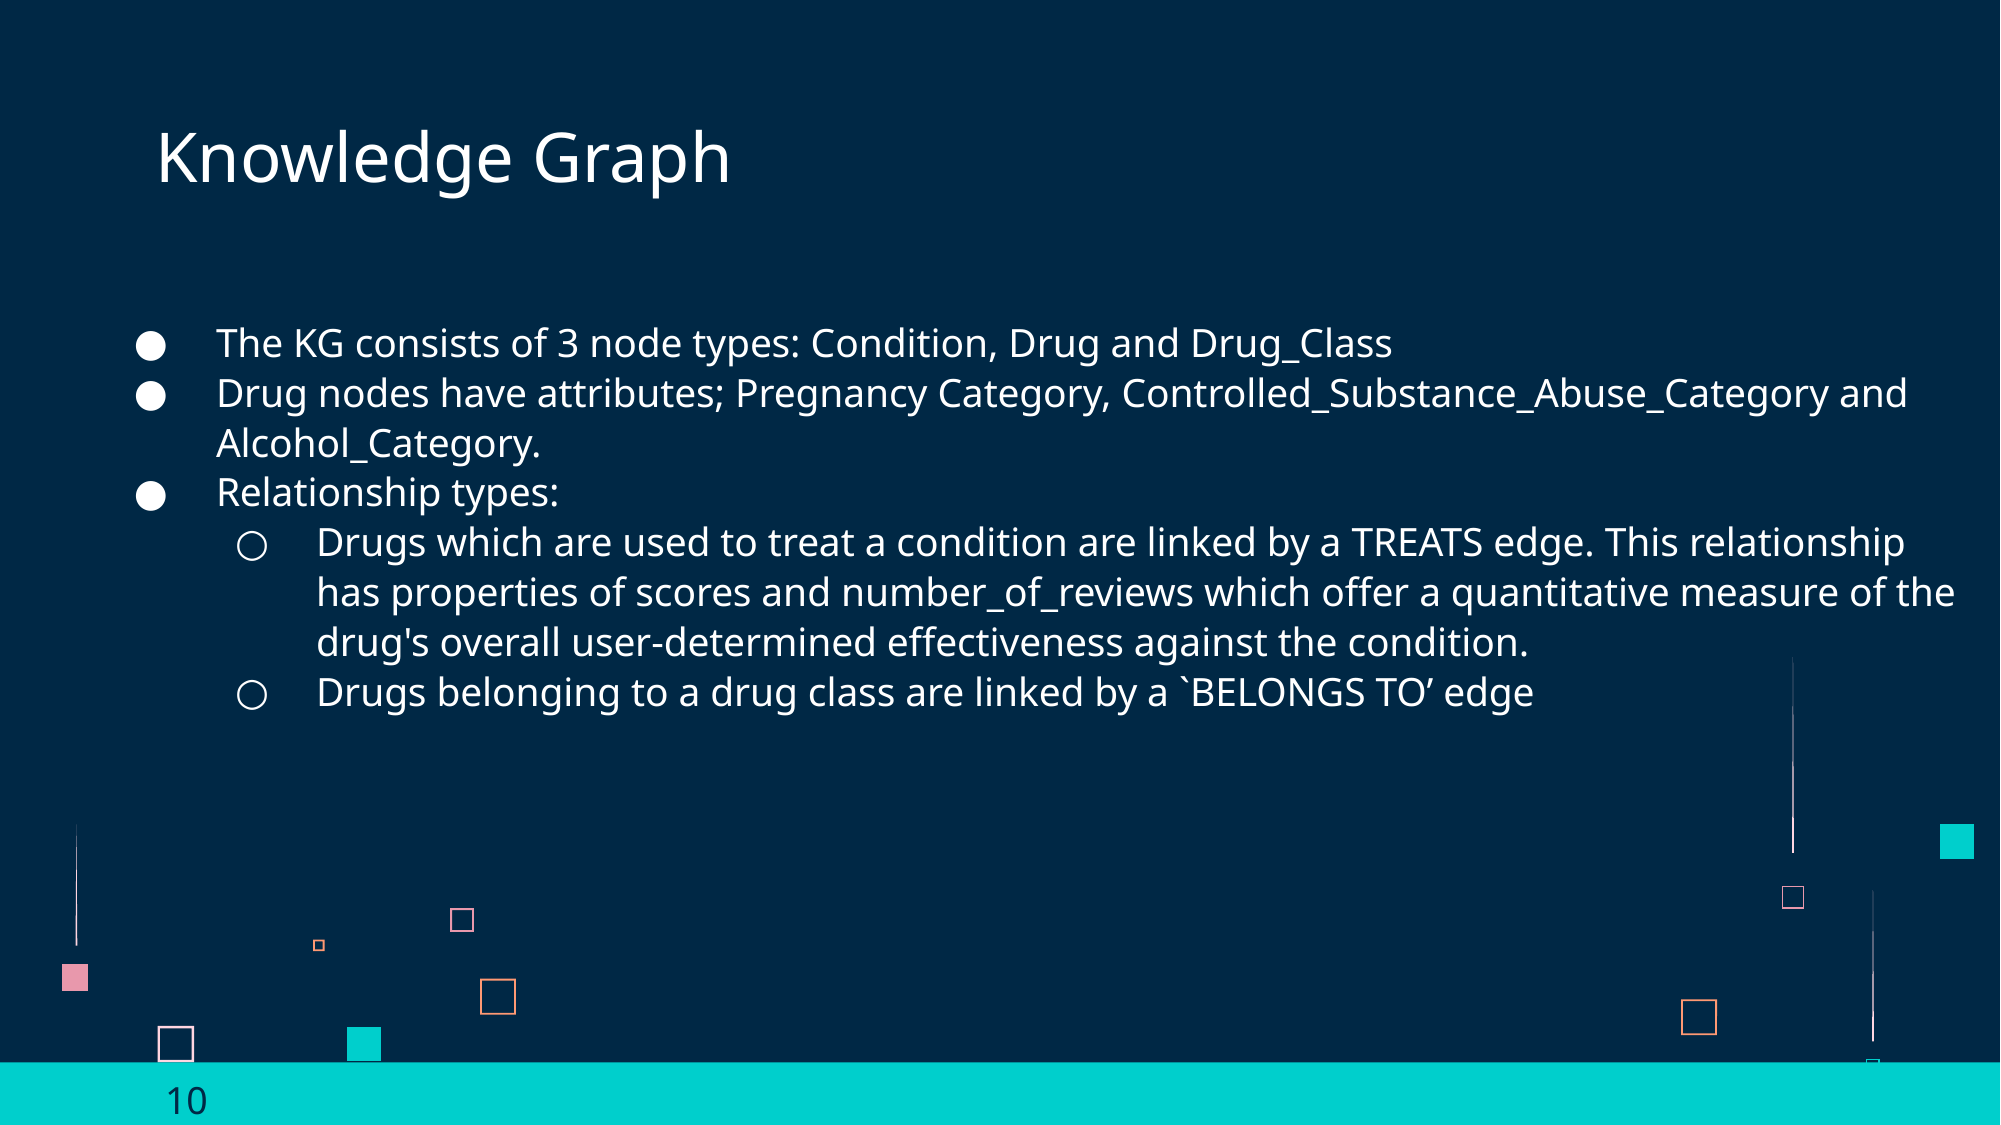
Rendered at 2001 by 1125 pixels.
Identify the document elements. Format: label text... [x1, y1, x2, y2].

list The KG consists of 3 node types: Condition, Drug and Drug_Class Drug nodes have attributes; Pregnancy Category, Controlled_Substance_Abuse_Category and Alcohol_Category. Relationship types: Drugs which are used to treat a condition are linked by a TREATS edge. This relationship has properties of scores and number_of_reviews which offer a quantitative measure of the drug's overall user-determined effectiveness against the condition. Drugs belonging to a drug class are linked by a `BELONGS TO’ edge [96, 232, 1979, 995]
text_box Knowledge Graph [135, 90, 1716, 217]
text_box 10 10 [0, 1062, 2000, 1125]
